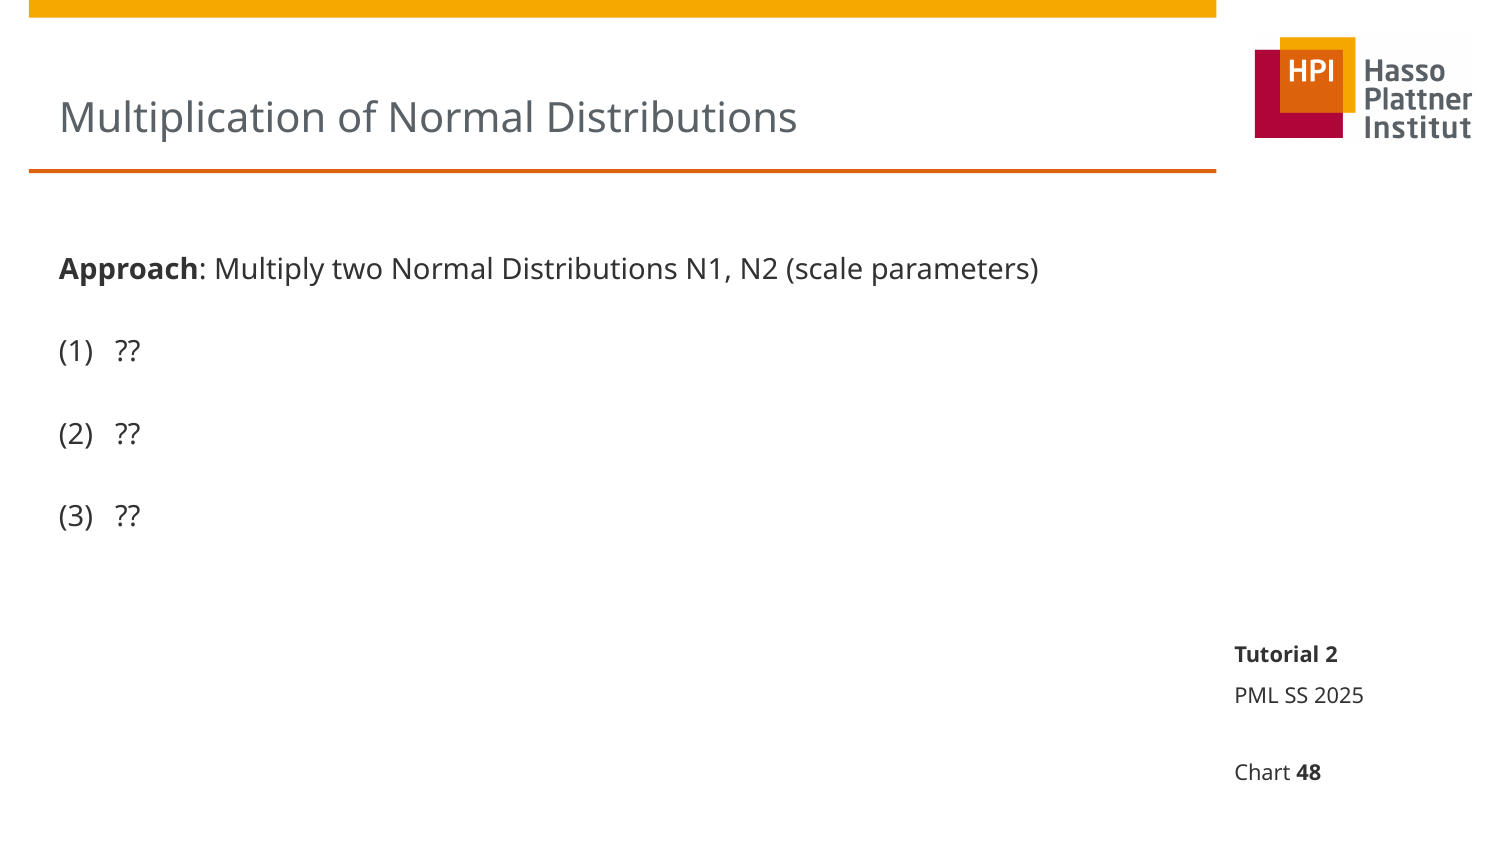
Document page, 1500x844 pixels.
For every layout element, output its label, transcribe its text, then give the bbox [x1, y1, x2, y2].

list Approach: Multiply two Normal Distributions N1, N2 (scale parameters) ?? ?? ?? [58, 203, 1211, 788]
slide_number Chart 48 [1216, 758, 1471, 788]
picture [1252, 33, 1477, 142]
slide_number PML SS 2025 [1216, 681, 1471, 758]
footer Tutorial 2 [1216, 584, 1471, 670]
title Multiplication of Normal Distributions [58, 17, 1187, 170]
